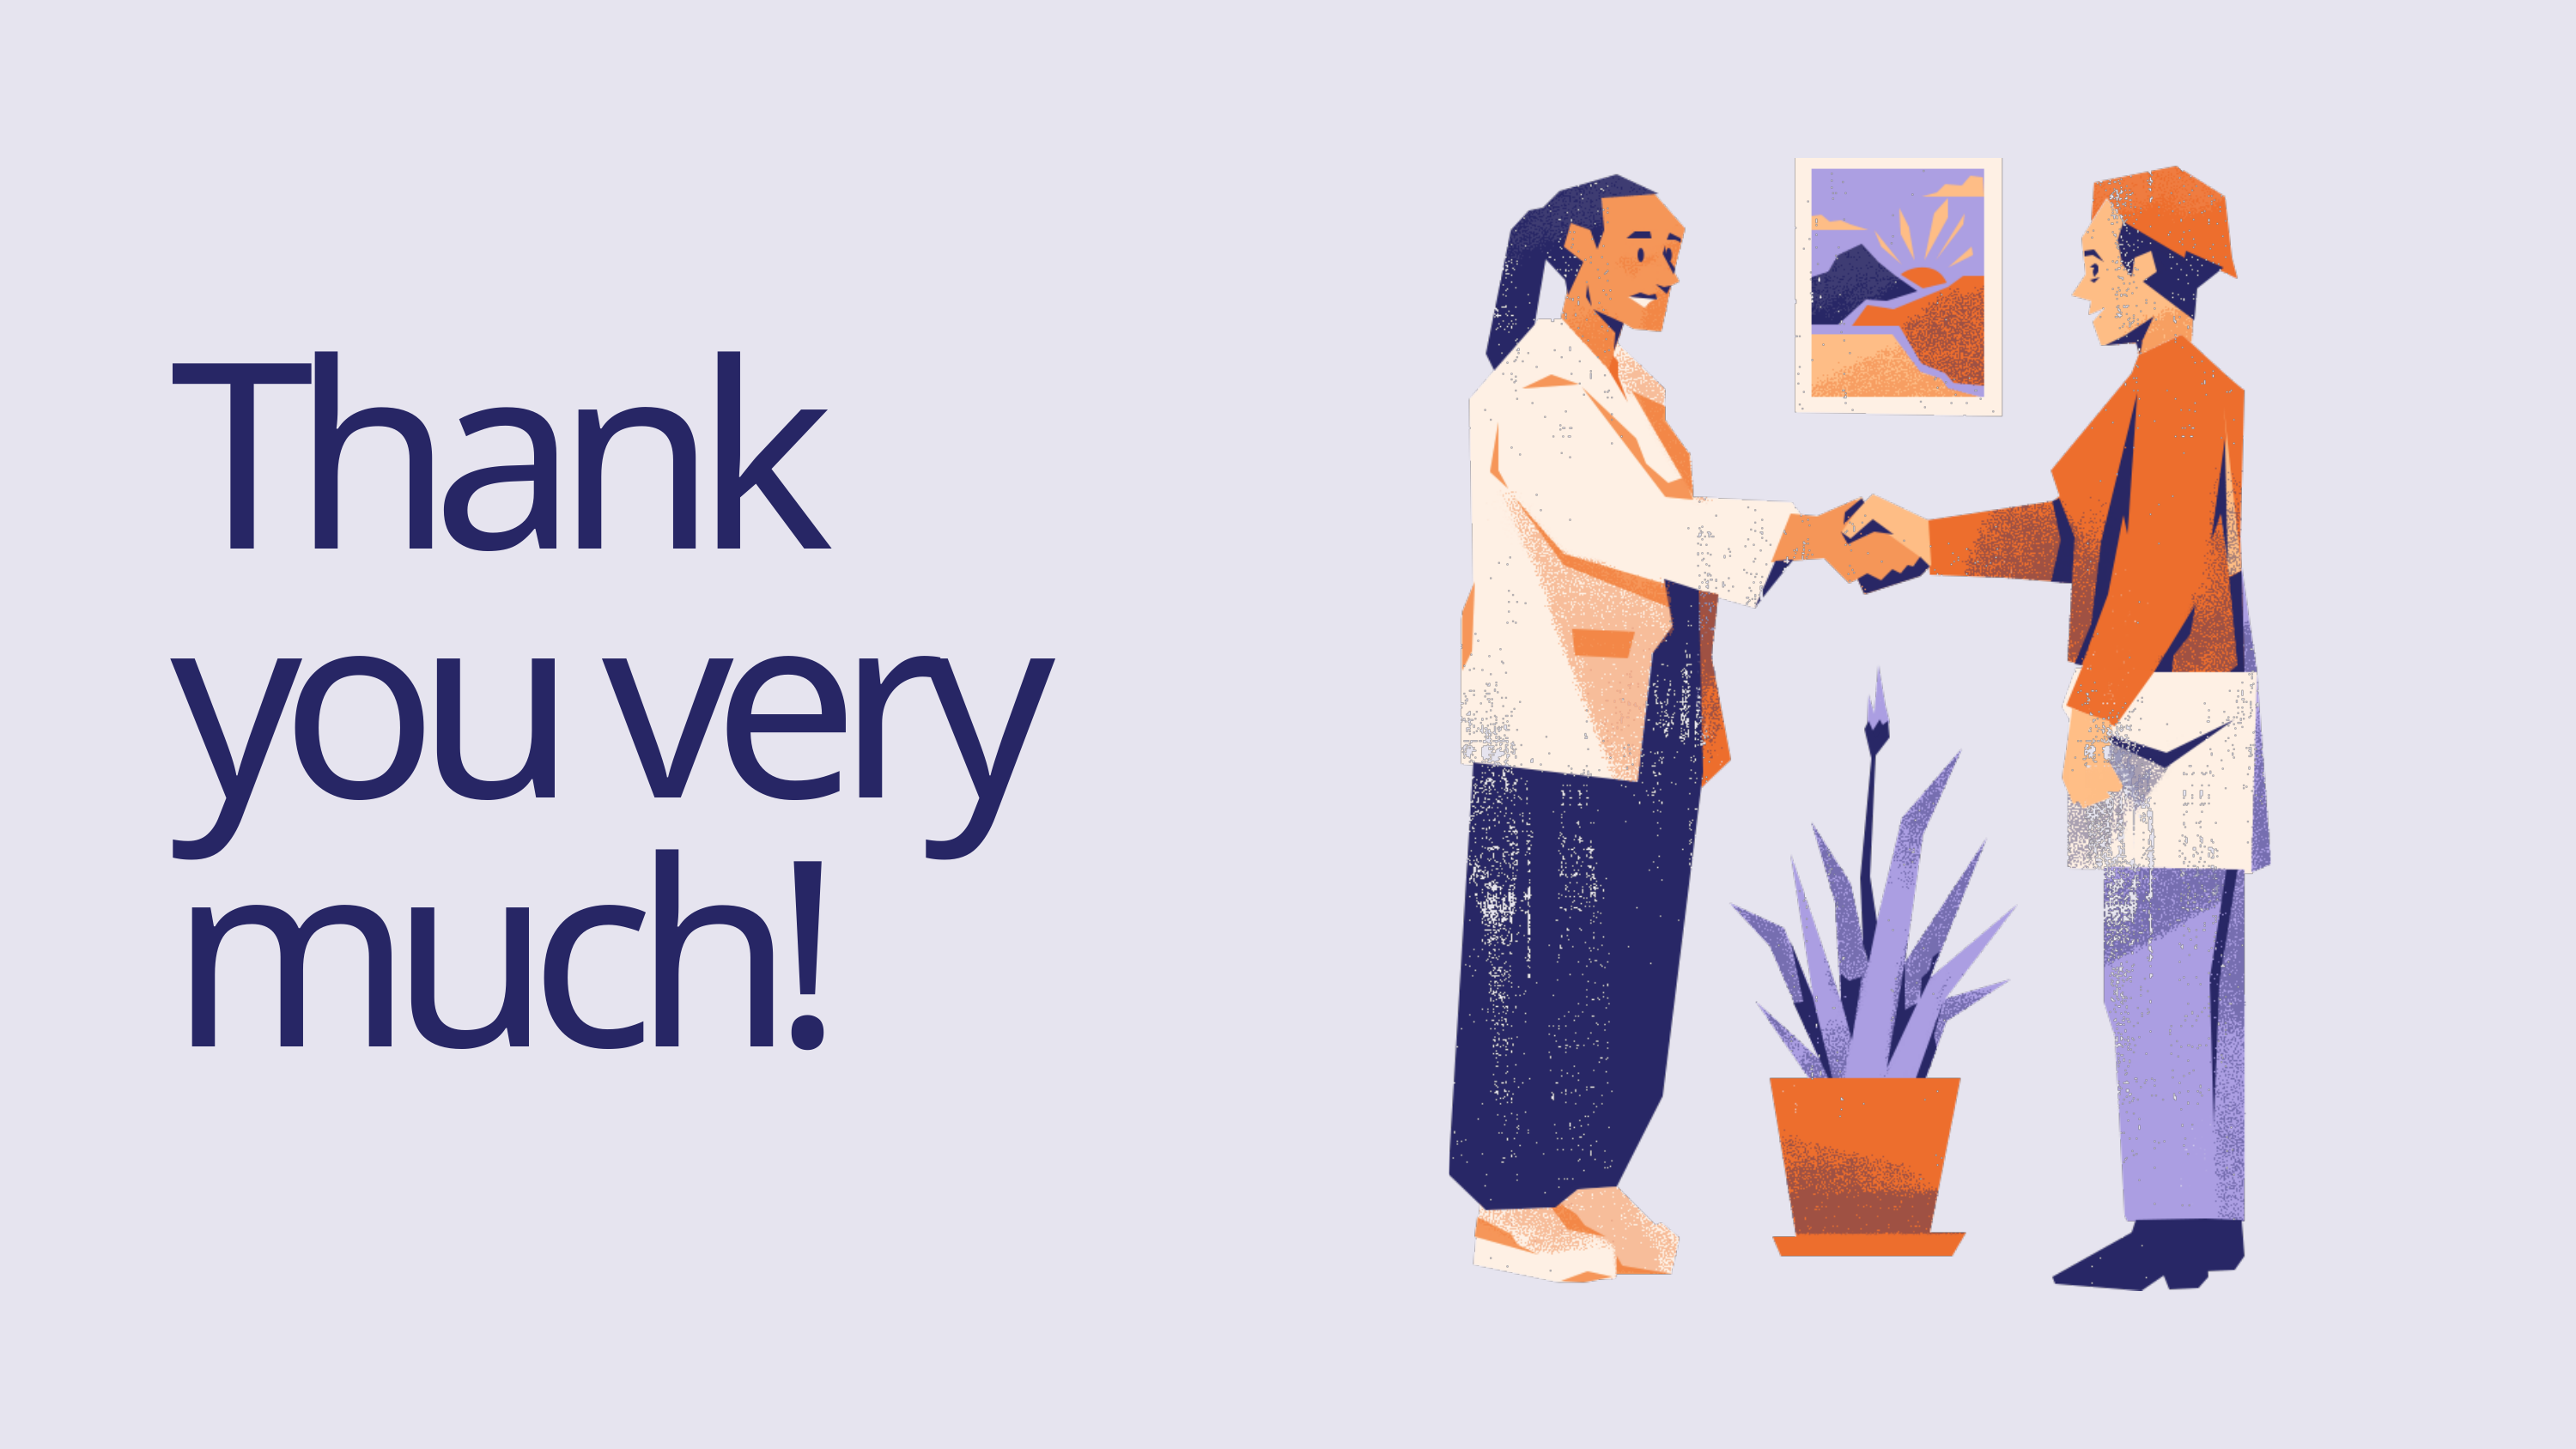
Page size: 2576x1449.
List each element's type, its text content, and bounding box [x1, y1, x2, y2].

text_box [1449, 158, 2271, 1291]
text_box Thank you very much! [170, 351, 1178, 1099]
